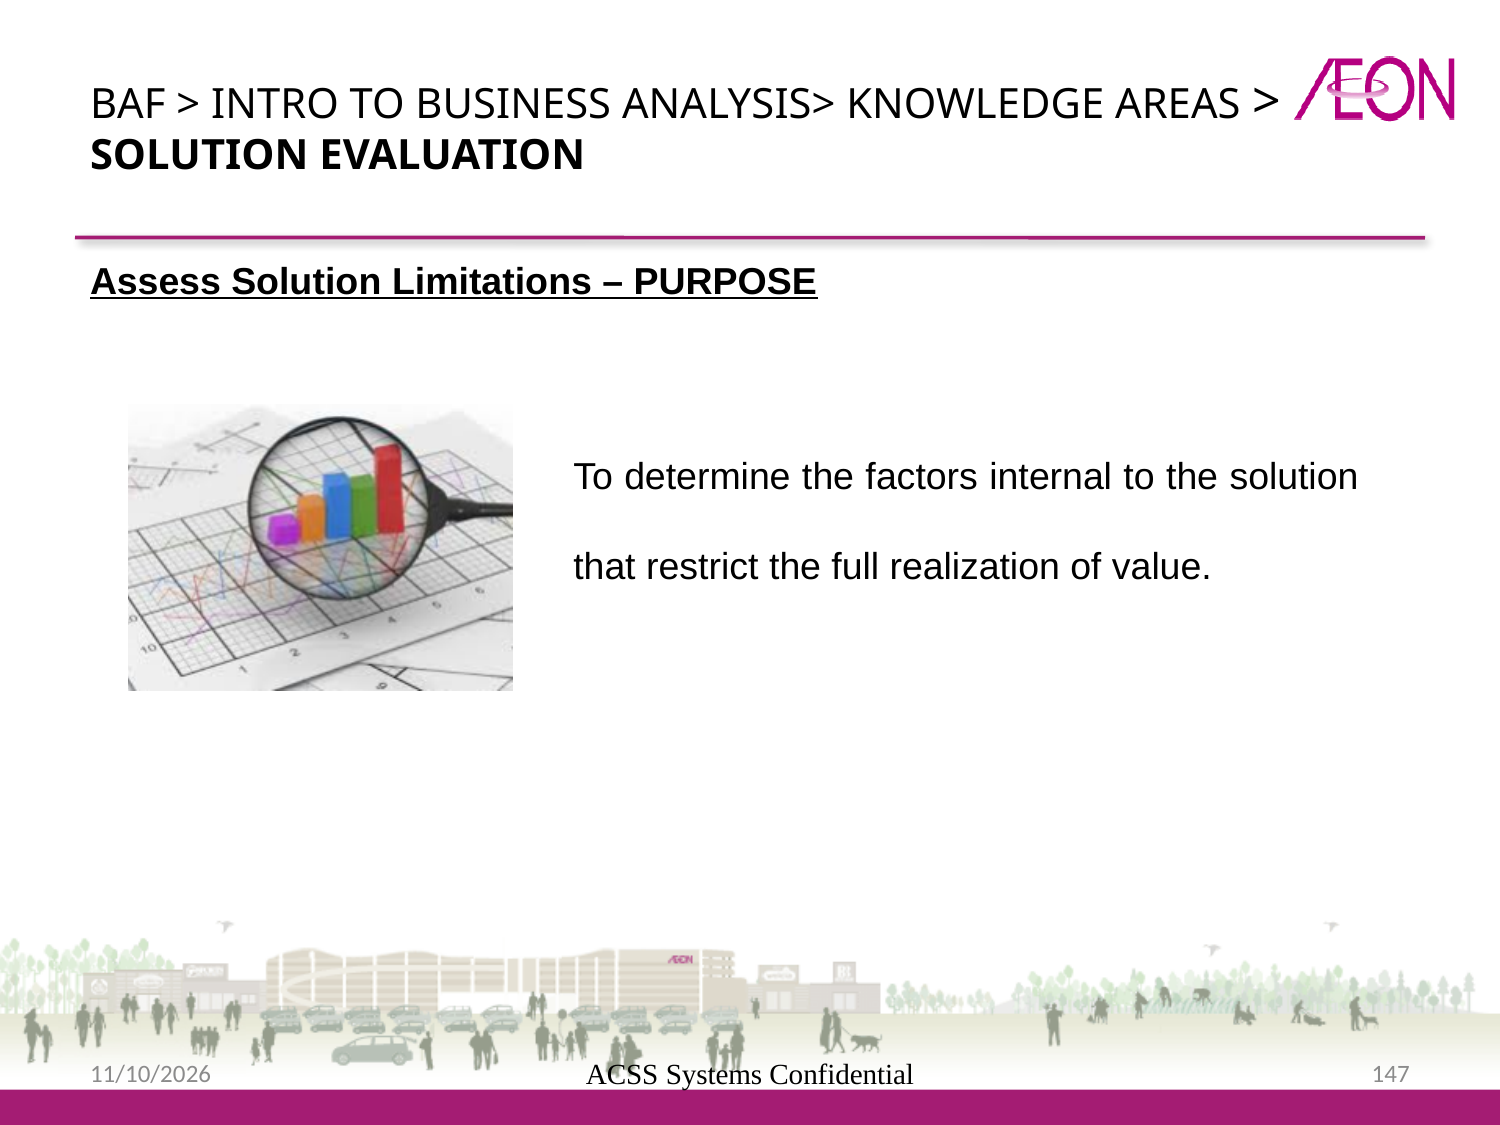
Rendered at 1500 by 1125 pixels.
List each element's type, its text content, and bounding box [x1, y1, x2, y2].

slide_number 147 [1074, 1042, 1425, 1103]
list Assess Solution Limitations – PURPOSE [75, 249, 1463, 338]
picture [1284, 44, 1463, 132]
text_box To determine the factors internal to the solution that restrict the full realization of value. [558, 399, 1374, 685]
footer ACSS Systems Confidential [512, 1042, 988, 1103]
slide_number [75, 1042, 425, 1103]
title BAF > IntRo to BUSINESS ANALYSIS> KNOWLEDGE AREAS > SOLUTION EVALUATION [75, 29, 1463, 217]
picture [0, 874, 1500, 1089]
picture [127, 403, 513, 691]
